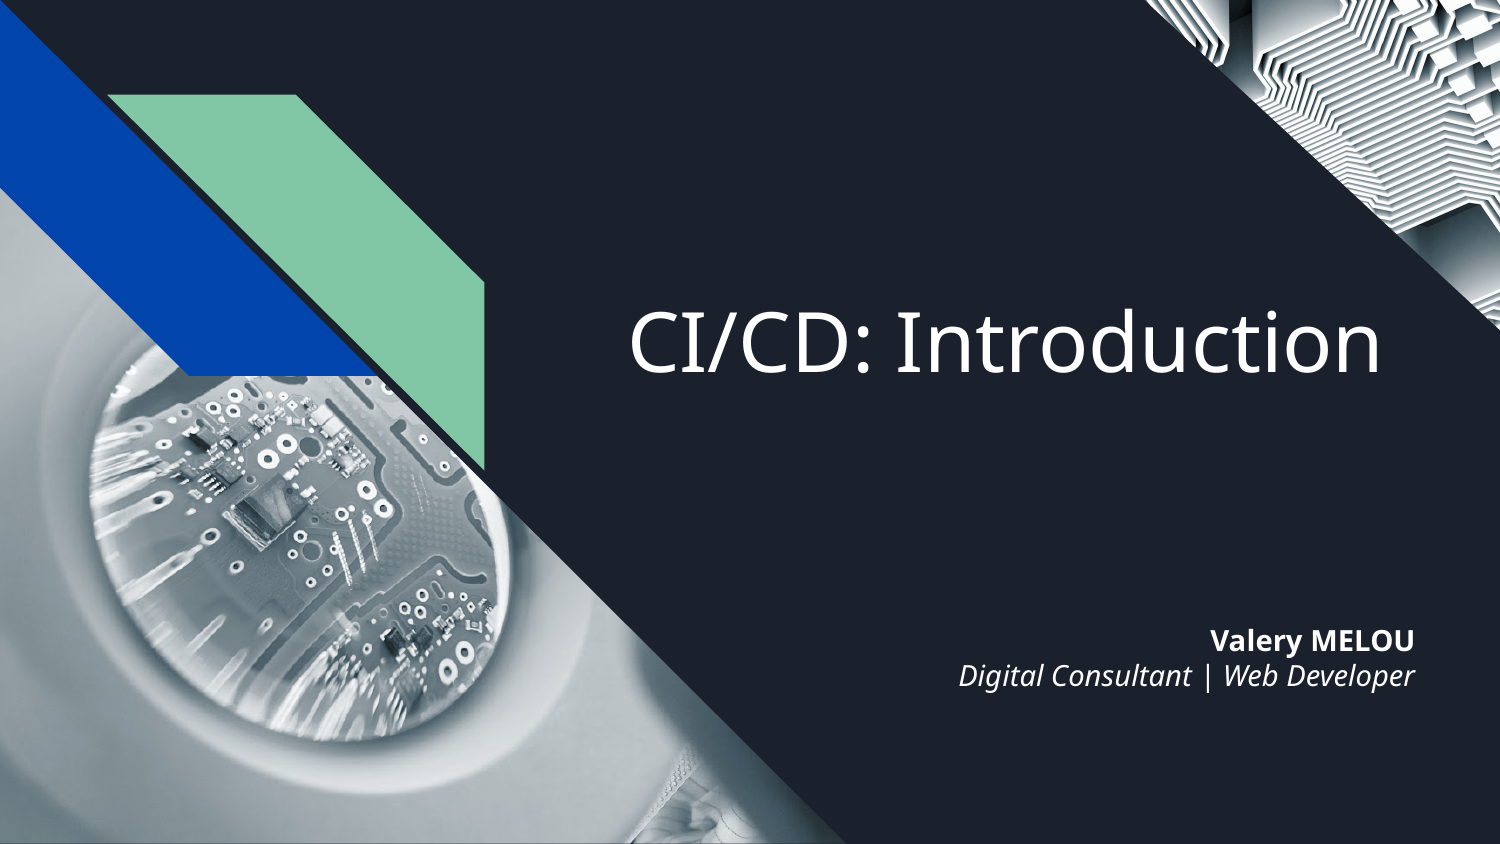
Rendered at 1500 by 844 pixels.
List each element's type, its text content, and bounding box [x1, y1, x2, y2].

picture [1144, 0, 1500, 273]
picture [0, 189, 847, 844]
title CI/CD: Introduction [611, 273, 1500, 422]
text_box Valery MELOU Digital Consultant | Web Developer [812, 606, 1431, 697]
